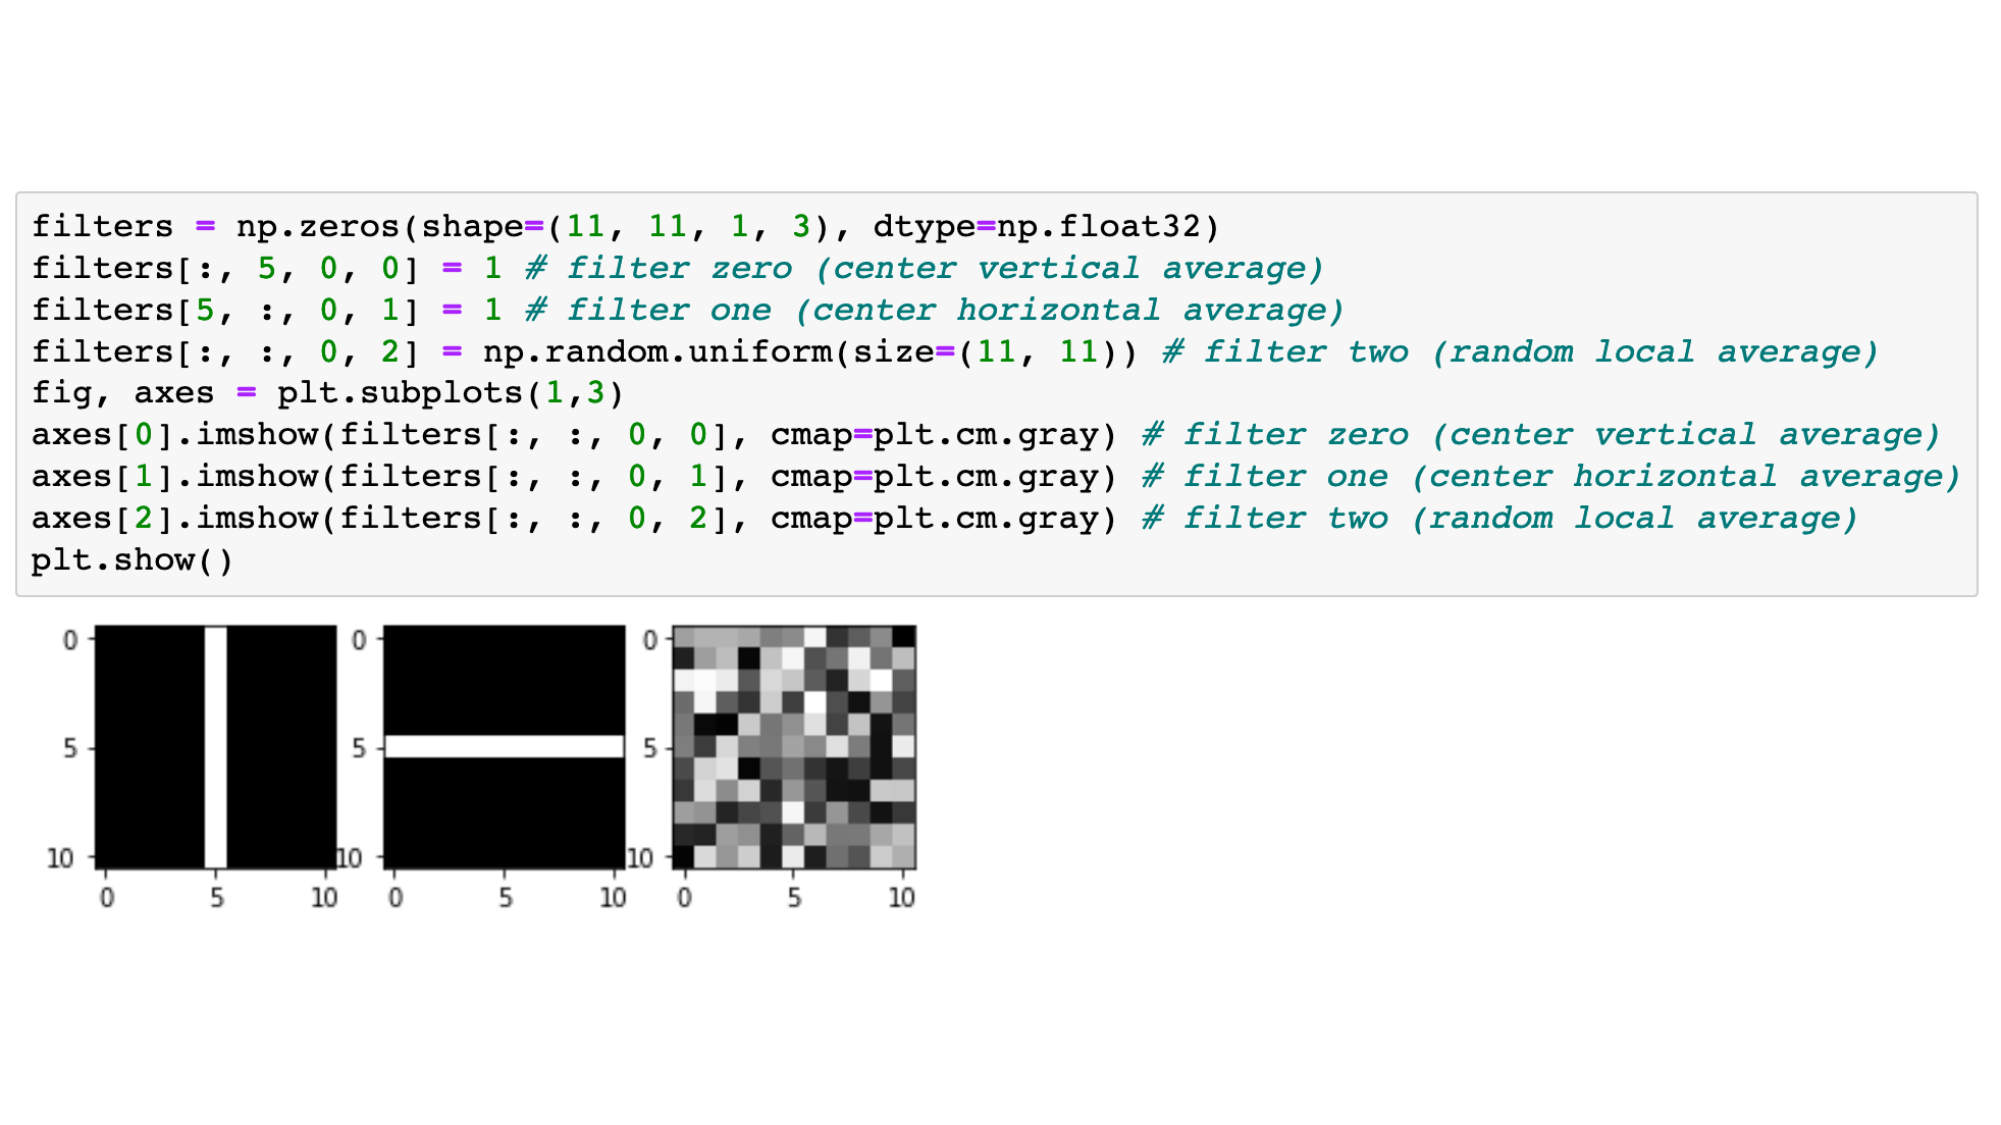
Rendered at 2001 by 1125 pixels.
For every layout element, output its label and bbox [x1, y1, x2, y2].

picture [0, 172, 2000, 952]
